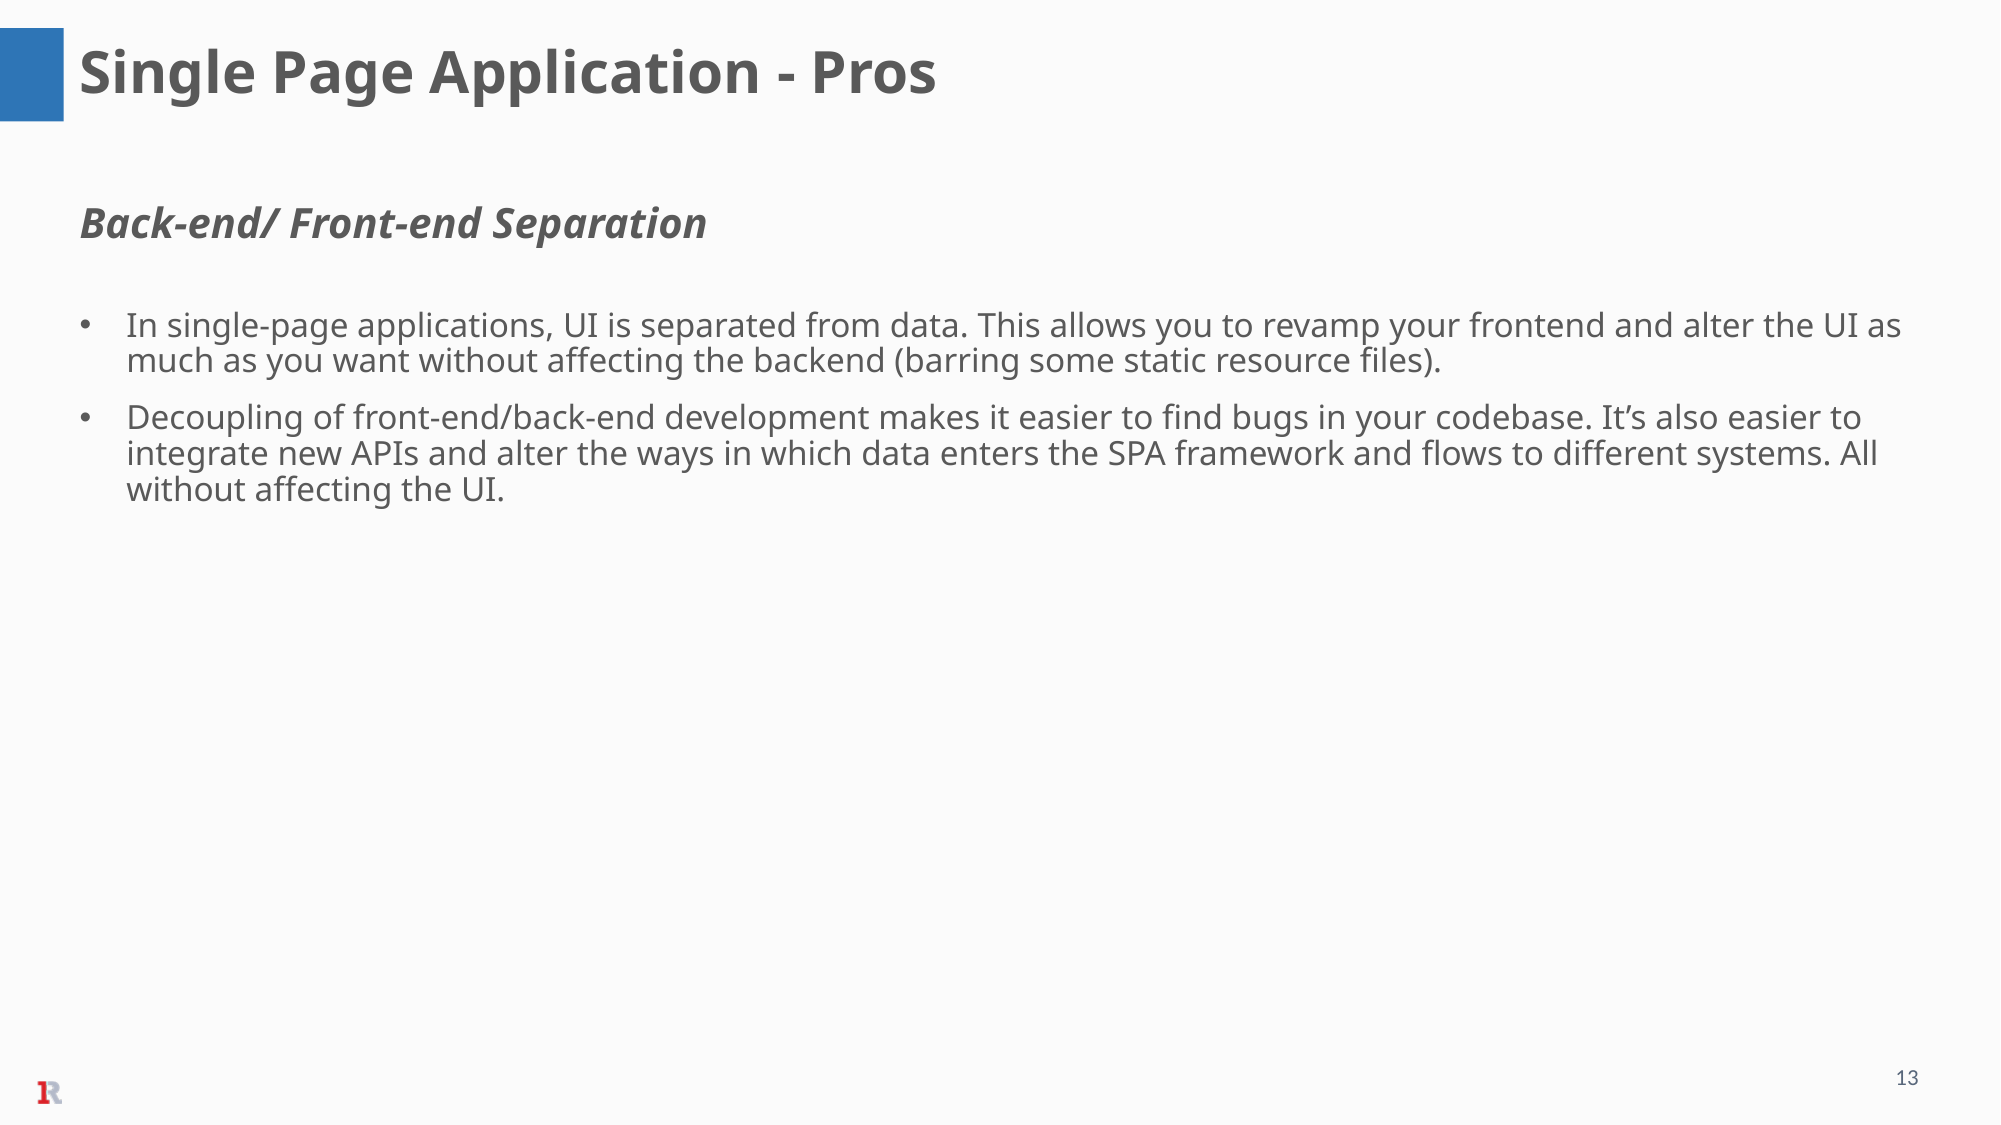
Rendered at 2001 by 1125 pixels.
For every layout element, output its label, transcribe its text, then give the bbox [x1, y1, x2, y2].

picture [26, 1081, 62, 1104]
list Single Page Application - Pros [64, 35, 2000, 118]
list Back-end/ Front-end Separation In single-page applications, UI is separated from data. This allows you to revamp your frontend and alter the UI as much as you want without affecting the backend (barring some static resource files). Decoupling of front-end/back-end development makes it easier to find bugs in your codebase. It’s also easier to integrate new APIs and alter the ways in which data enters the SPA framework and flows to different systems. All without affecting the UI. [64, 128, 1942, 1027]
